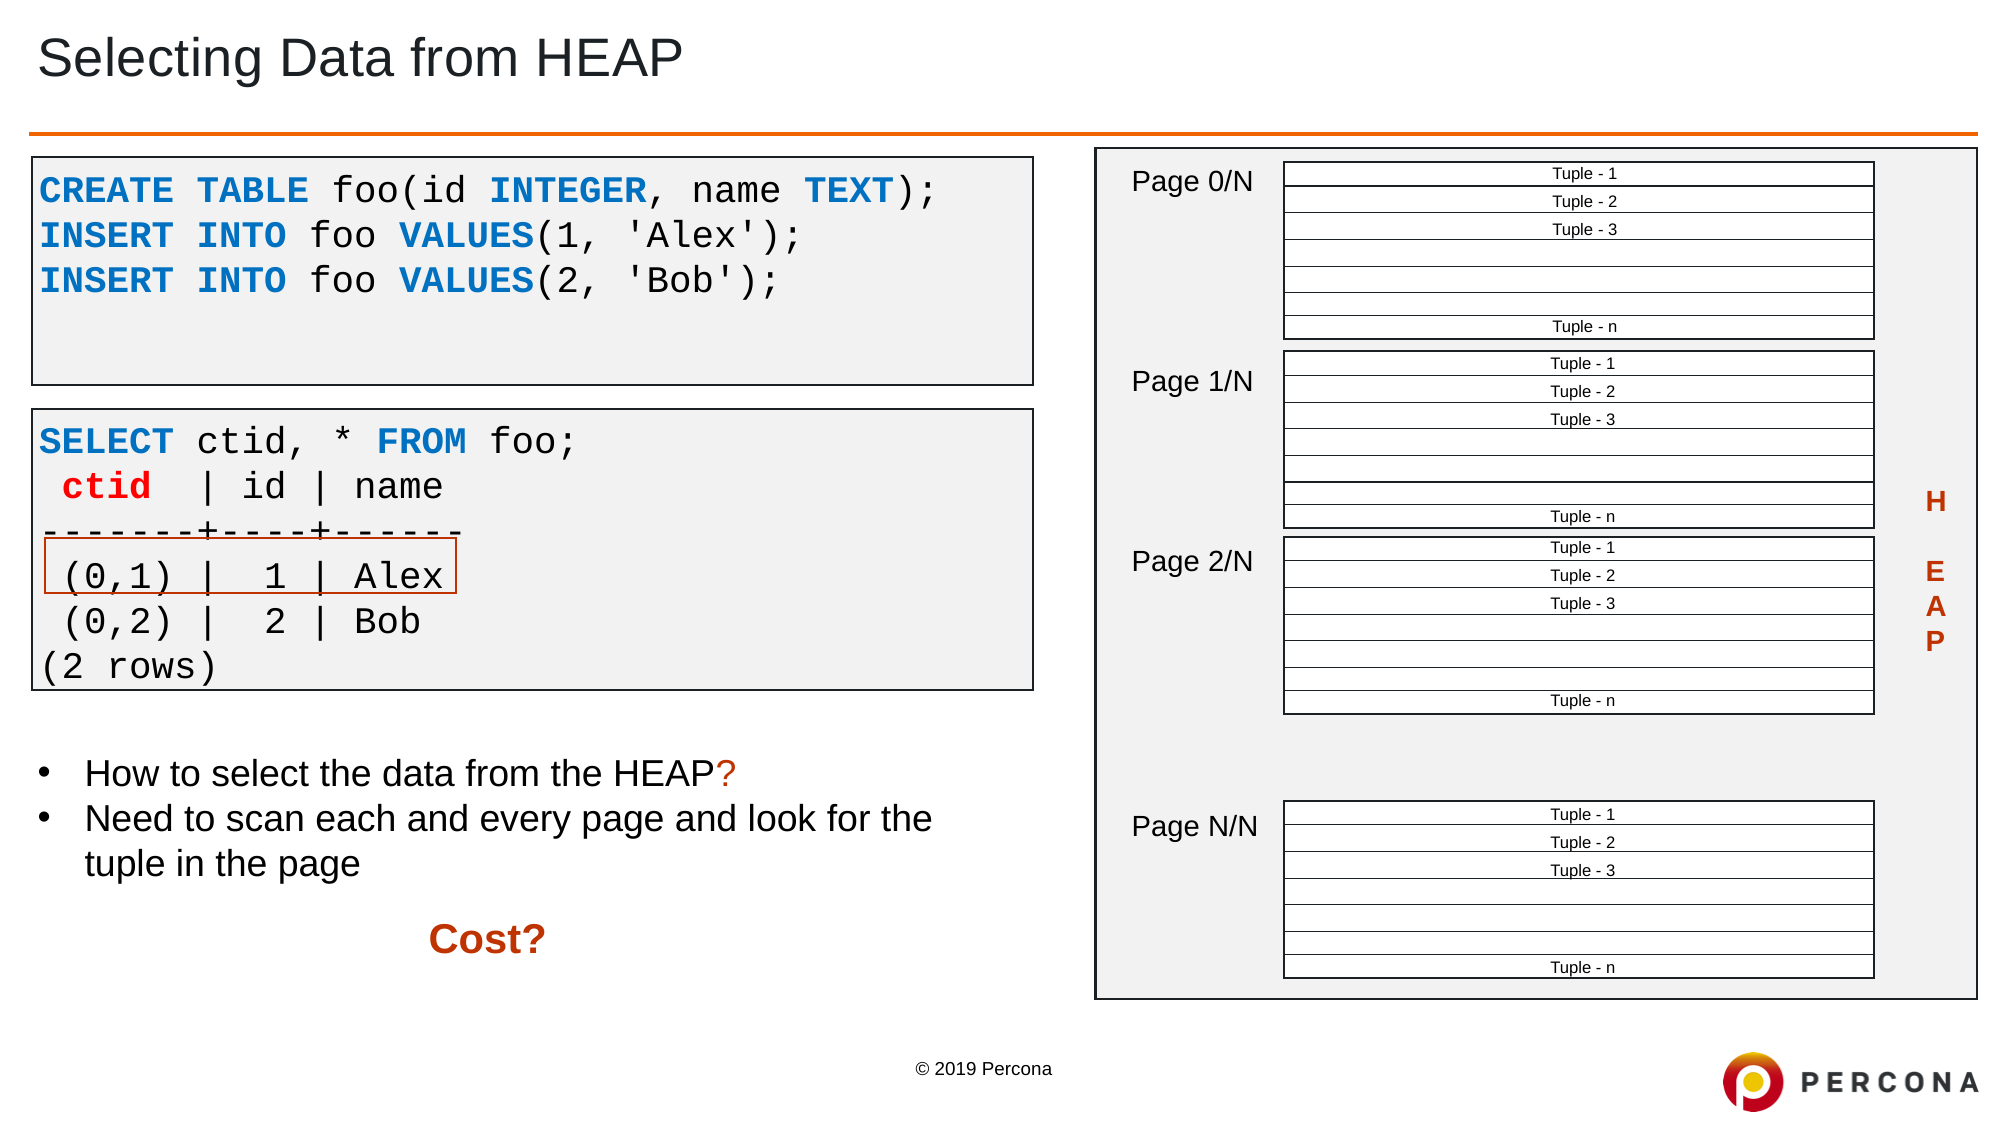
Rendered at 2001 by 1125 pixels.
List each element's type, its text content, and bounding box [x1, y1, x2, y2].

text_box Tuple - n [1535, 714, 1703, 718]
text_box Tuple - 1 [1535, 530, 1703, 536]
text_box [45, 537, 457, 594]
text_box CREATE TABLE foo(id INTEGER, name TEXT); INSERT INTO foo VALUES(1, 'Alex'); INSERT INTO foo VALUES(2, 'Bob'); [31, 157, 1034, 386]
title Selecting Data from HEAP [29, 29, 1979, 148]
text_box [1283, 351, 1875, 529]
text_box Page N/N [1116, 799, 1284, 850]
text_box [1095, 147, 1977, 999]
text_box Tuple - n [1535, 978, 1703, 985]
text_box Tuple - 1 [1537, 155, 1705, 161]
text_box SELECT ctid, * FROM foo; ctid | id | name -------+----+------ (0,1) | 1 | Alex (0,2) | 2 | Bob (2 rows) [31, 408, 1034, 691]
text_box H EAP [1910, 161, 1955, 978]
text_box Cost? [413, 904, 617, 970]
text_box Tuple - 1 [1535, 345, 1703, 351]
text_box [1283, 161, 1875, 340]
text_box Page 2/N [1116, 535, 1284, 585]
text_box Page 1/N [1116, 354, 1283, 405]
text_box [1283, 800, 1875, 978]
text_box Tuple - n [1537, 340, 1705, 344]
text_box Tuple - 1 [1535, 796, 1703, 800]
picture [1723, 1052, 1979, 1112]
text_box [1283, 536, 1875, 714]
text_box Page 0/N [1116, 155, 1284, 205]
text_box How to select the data from the HEAP? Need to scan each and every page and look for the tuple in the page [22, 741, 1034, 892]
